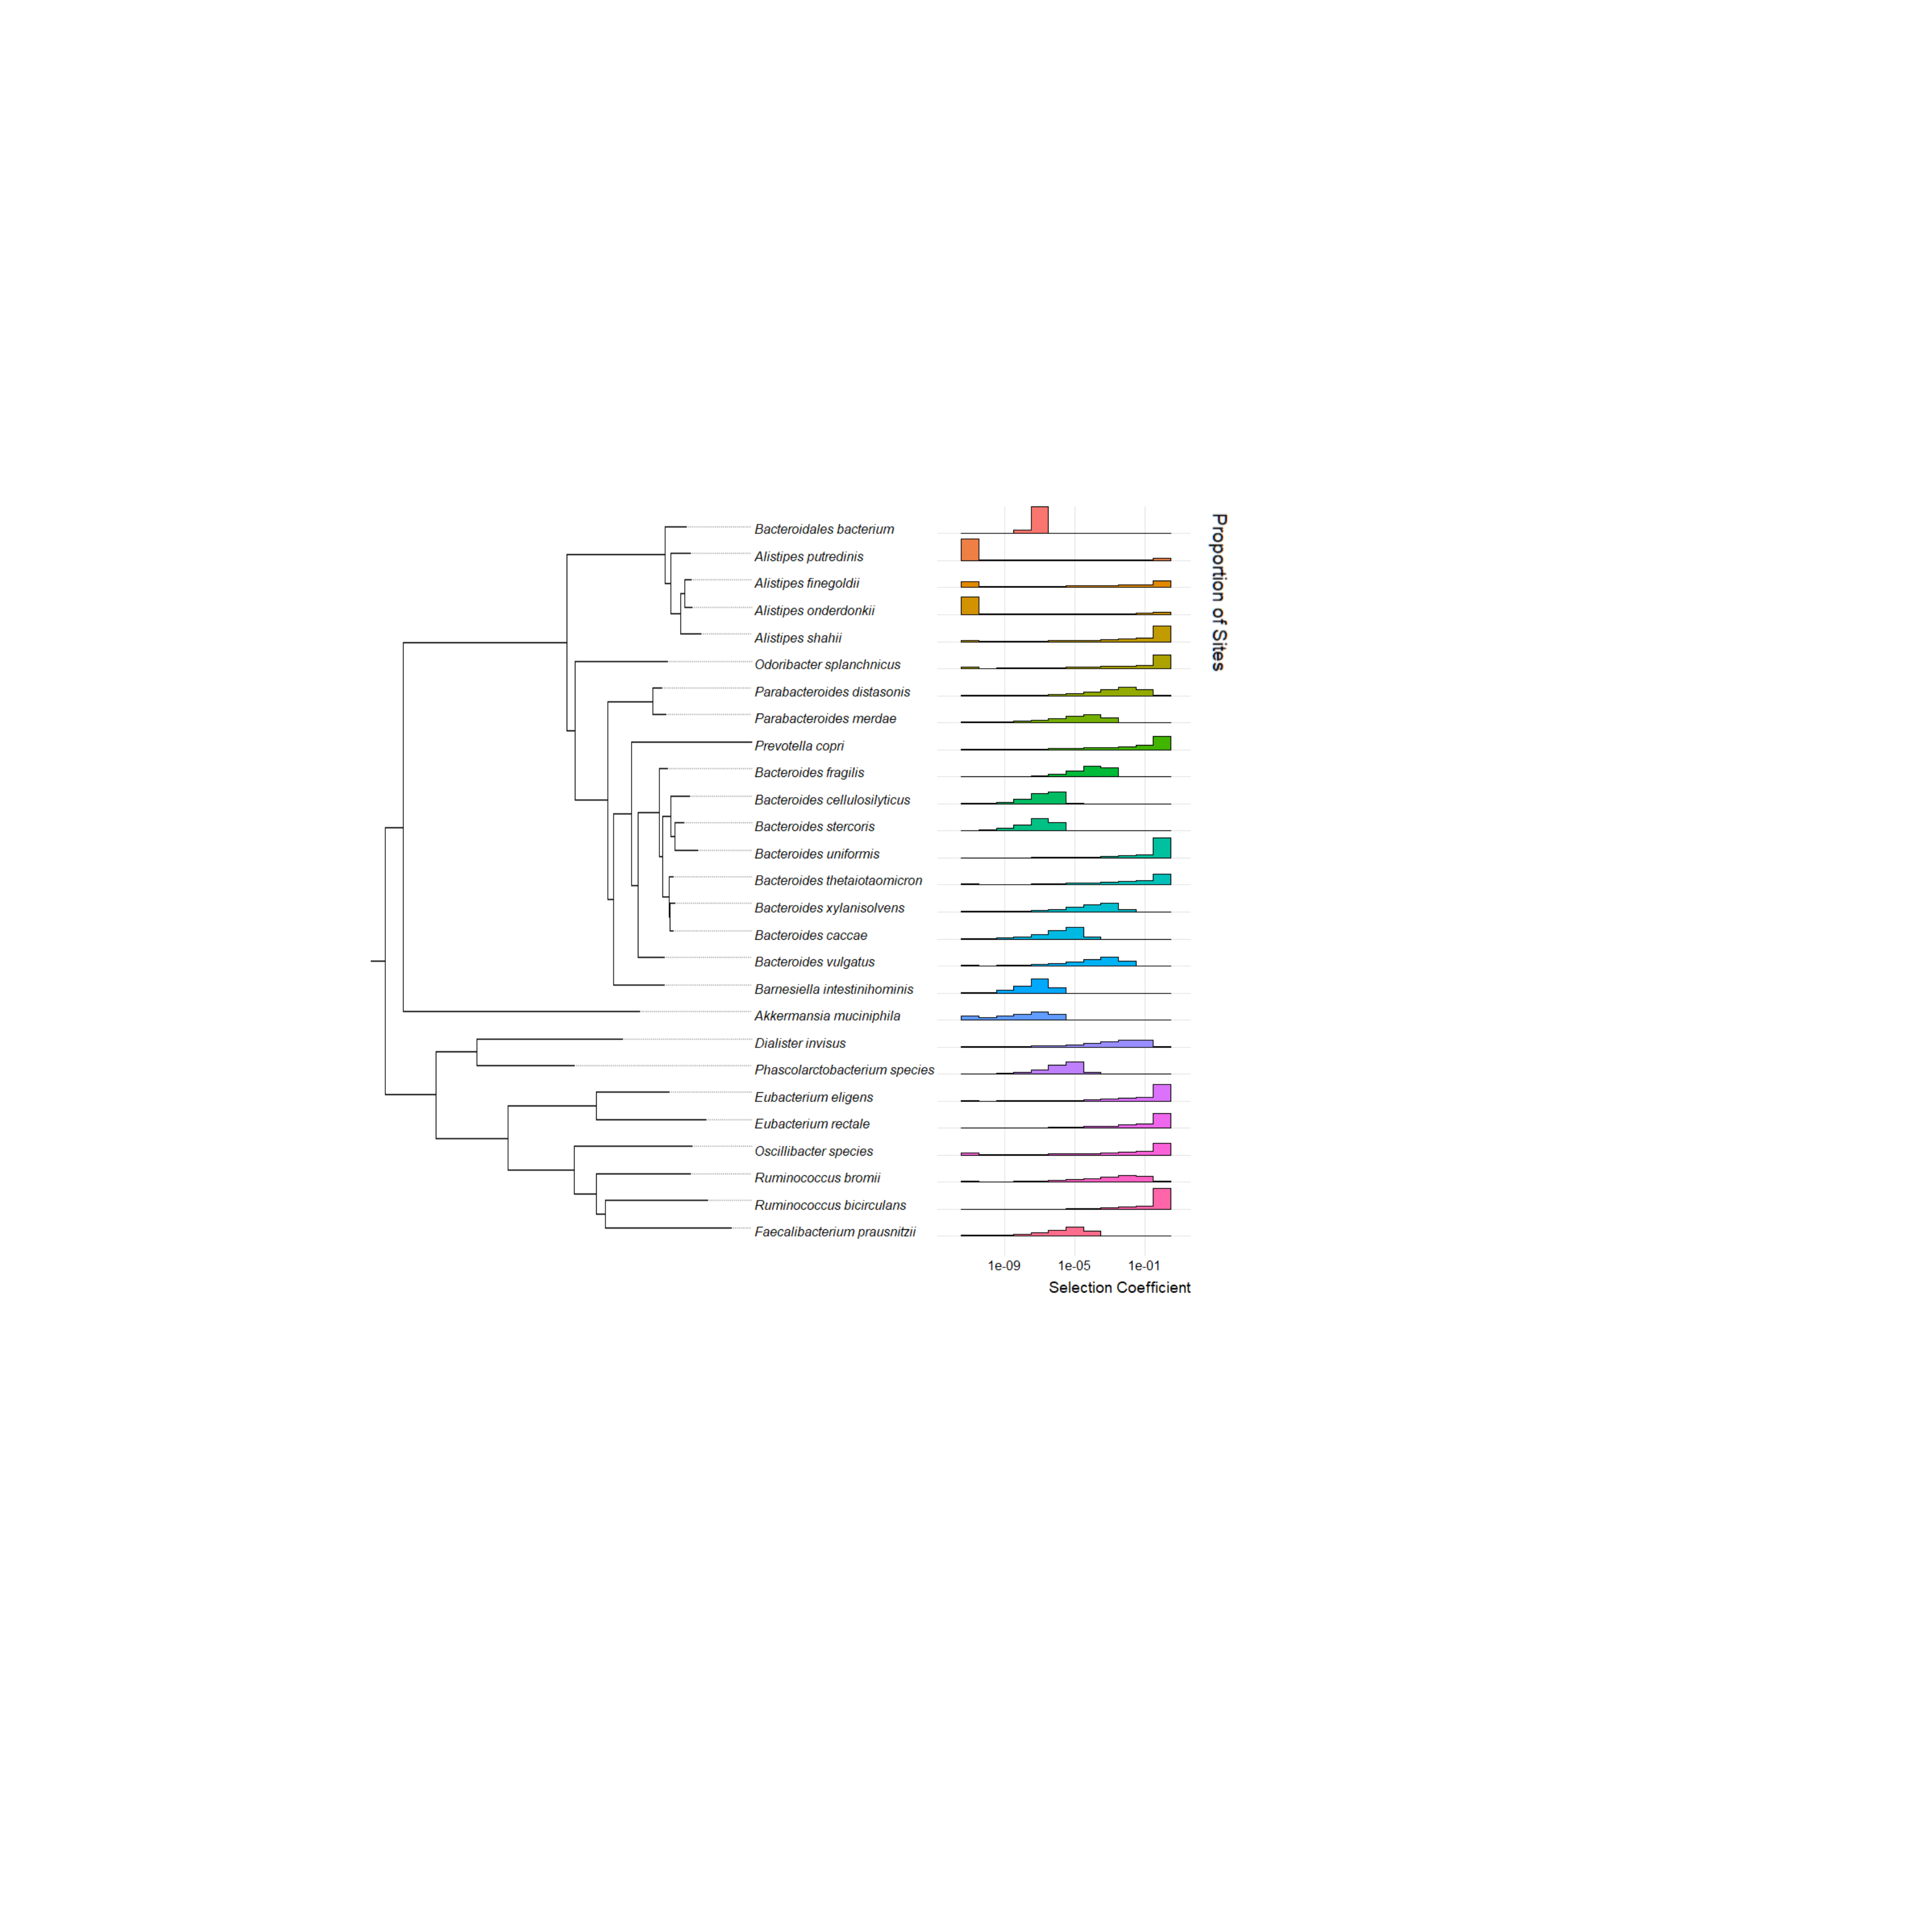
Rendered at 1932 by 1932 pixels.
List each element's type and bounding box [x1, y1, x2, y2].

picture [370, 499, 1244, 1305]
